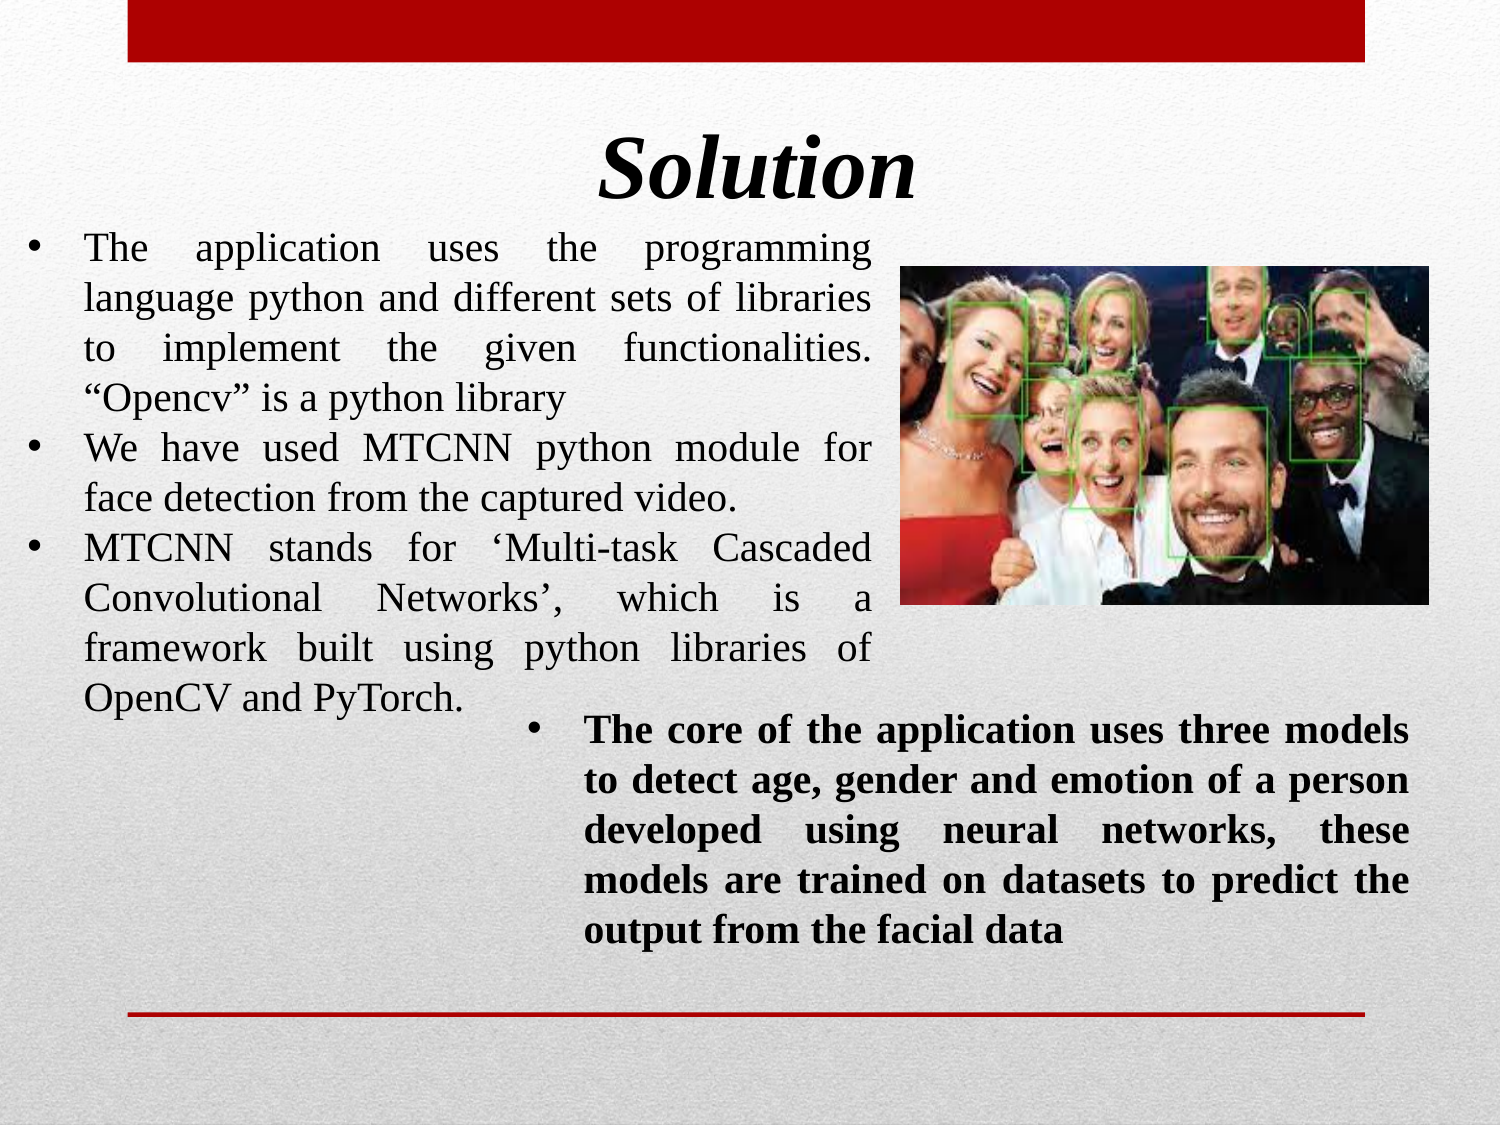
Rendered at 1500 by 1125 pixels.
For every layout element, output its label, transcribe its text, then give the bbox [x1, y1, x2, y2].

text_box Solution [582, 99, 934, 225]
text_box The core of the application uses three models to detect age, gender and emotion of a person developed using neural networks, these models are trained on datasets to predict the output from the facial data [512, 644, 1425, 960]
picture [899, 265, 1430, 606]
text_box The application uses the programming language python and different sets of libraries to implement the given functionalities. “Opencv” is a python library We have used MTCNN python module for face detection from the captured video. MTCNN stands for ‘Multi-task Cascaded Convolutional Networks’, which is a framework built using python libraries of OpenCV and PyTorch. [12, 212, 888, 728]
